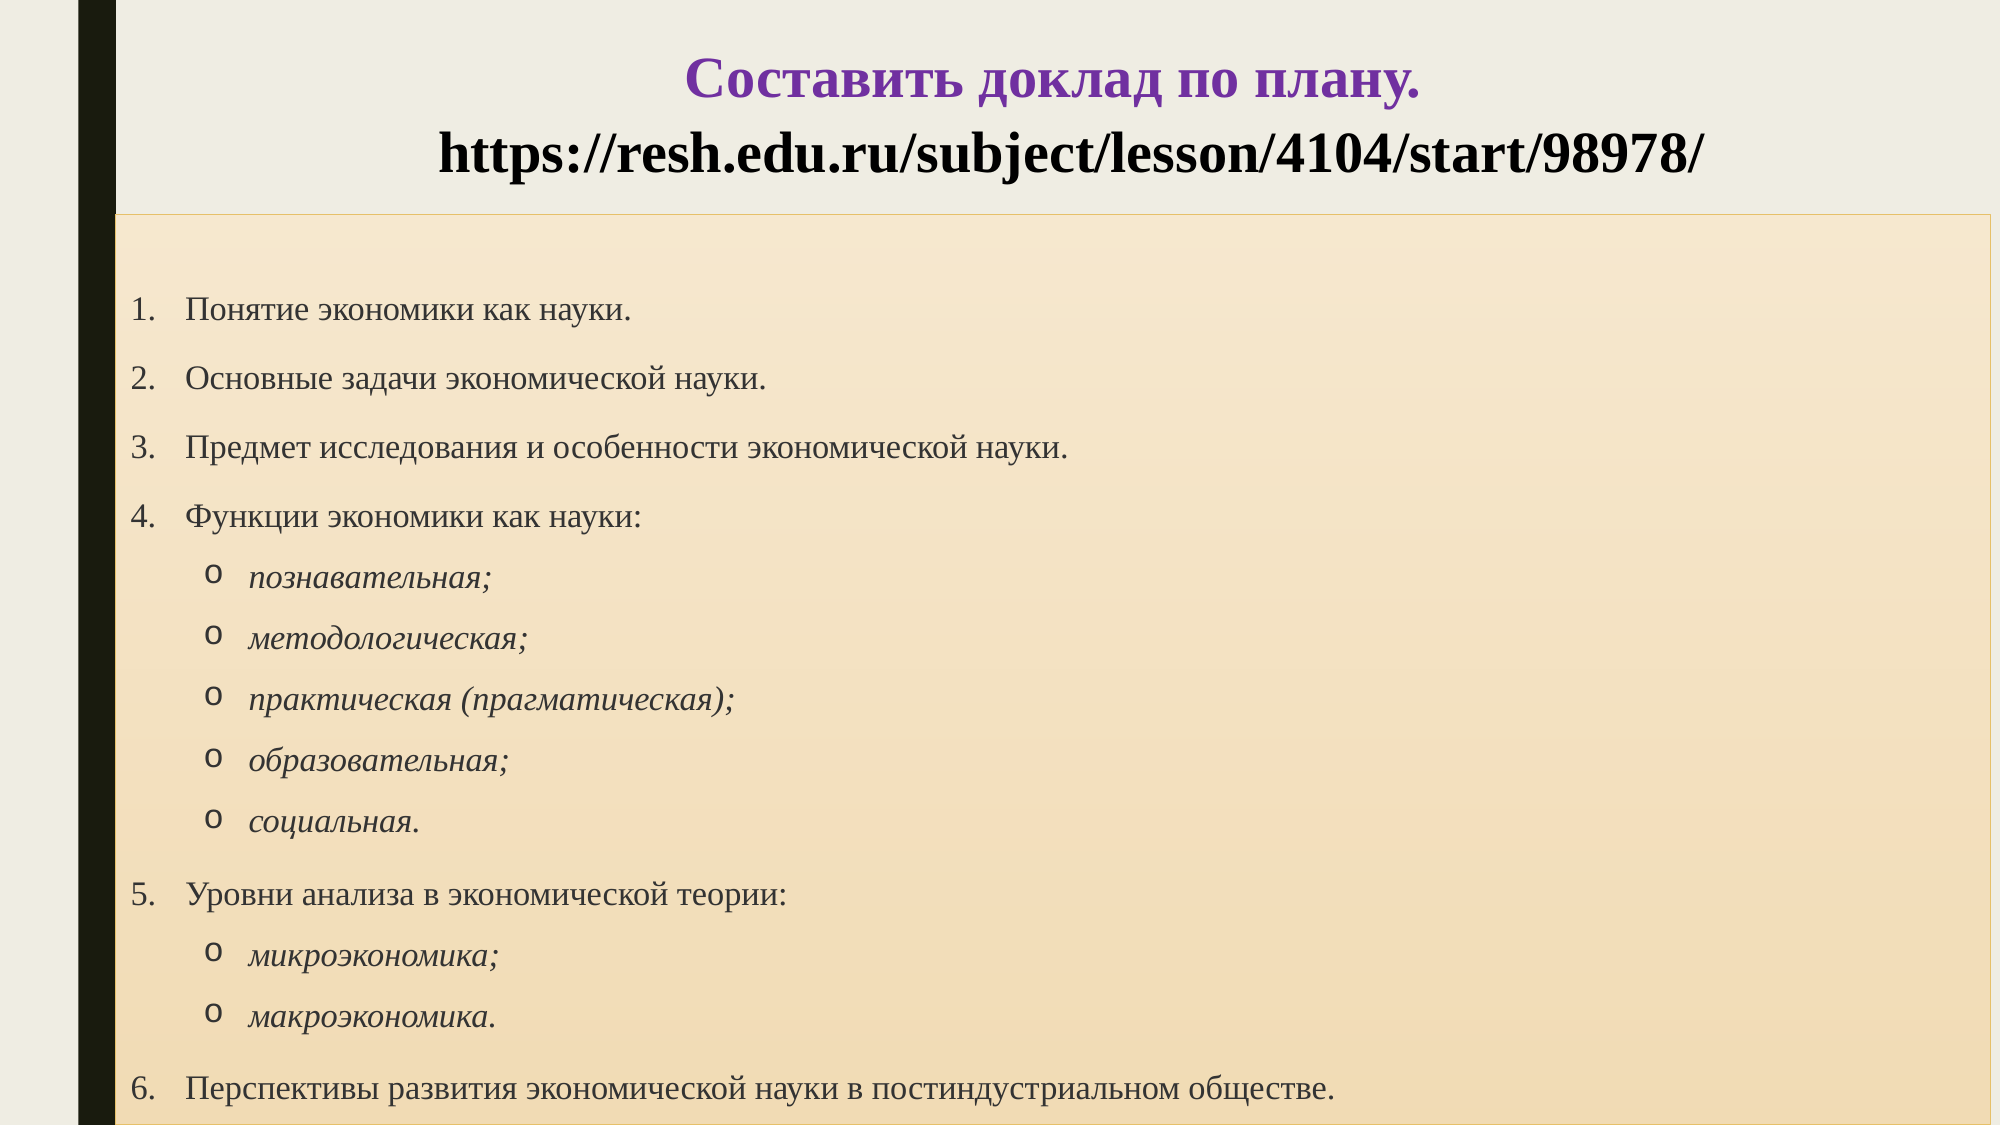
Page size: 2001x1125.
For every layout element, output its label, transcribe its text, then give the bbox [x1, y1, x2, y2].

list Понятие экономики как науки. Основные задачи экономической науки. Предмет исследования и особенности экономической науки. Функции экономики как науки: познавательная; методологическая; практическая (прагматическая); образовательная; социальная. Уровни анализа в экономической теории: микроэкономика; макроэкономика. Перспективы развития экономической науки в постиндустриальном обществе. [115, 214, 1991, 1125]
title Составить доклад по плану. https://resh.edu.ru/subject/lesson/4104/start/98978/ [125, 26, 1982, 214]
